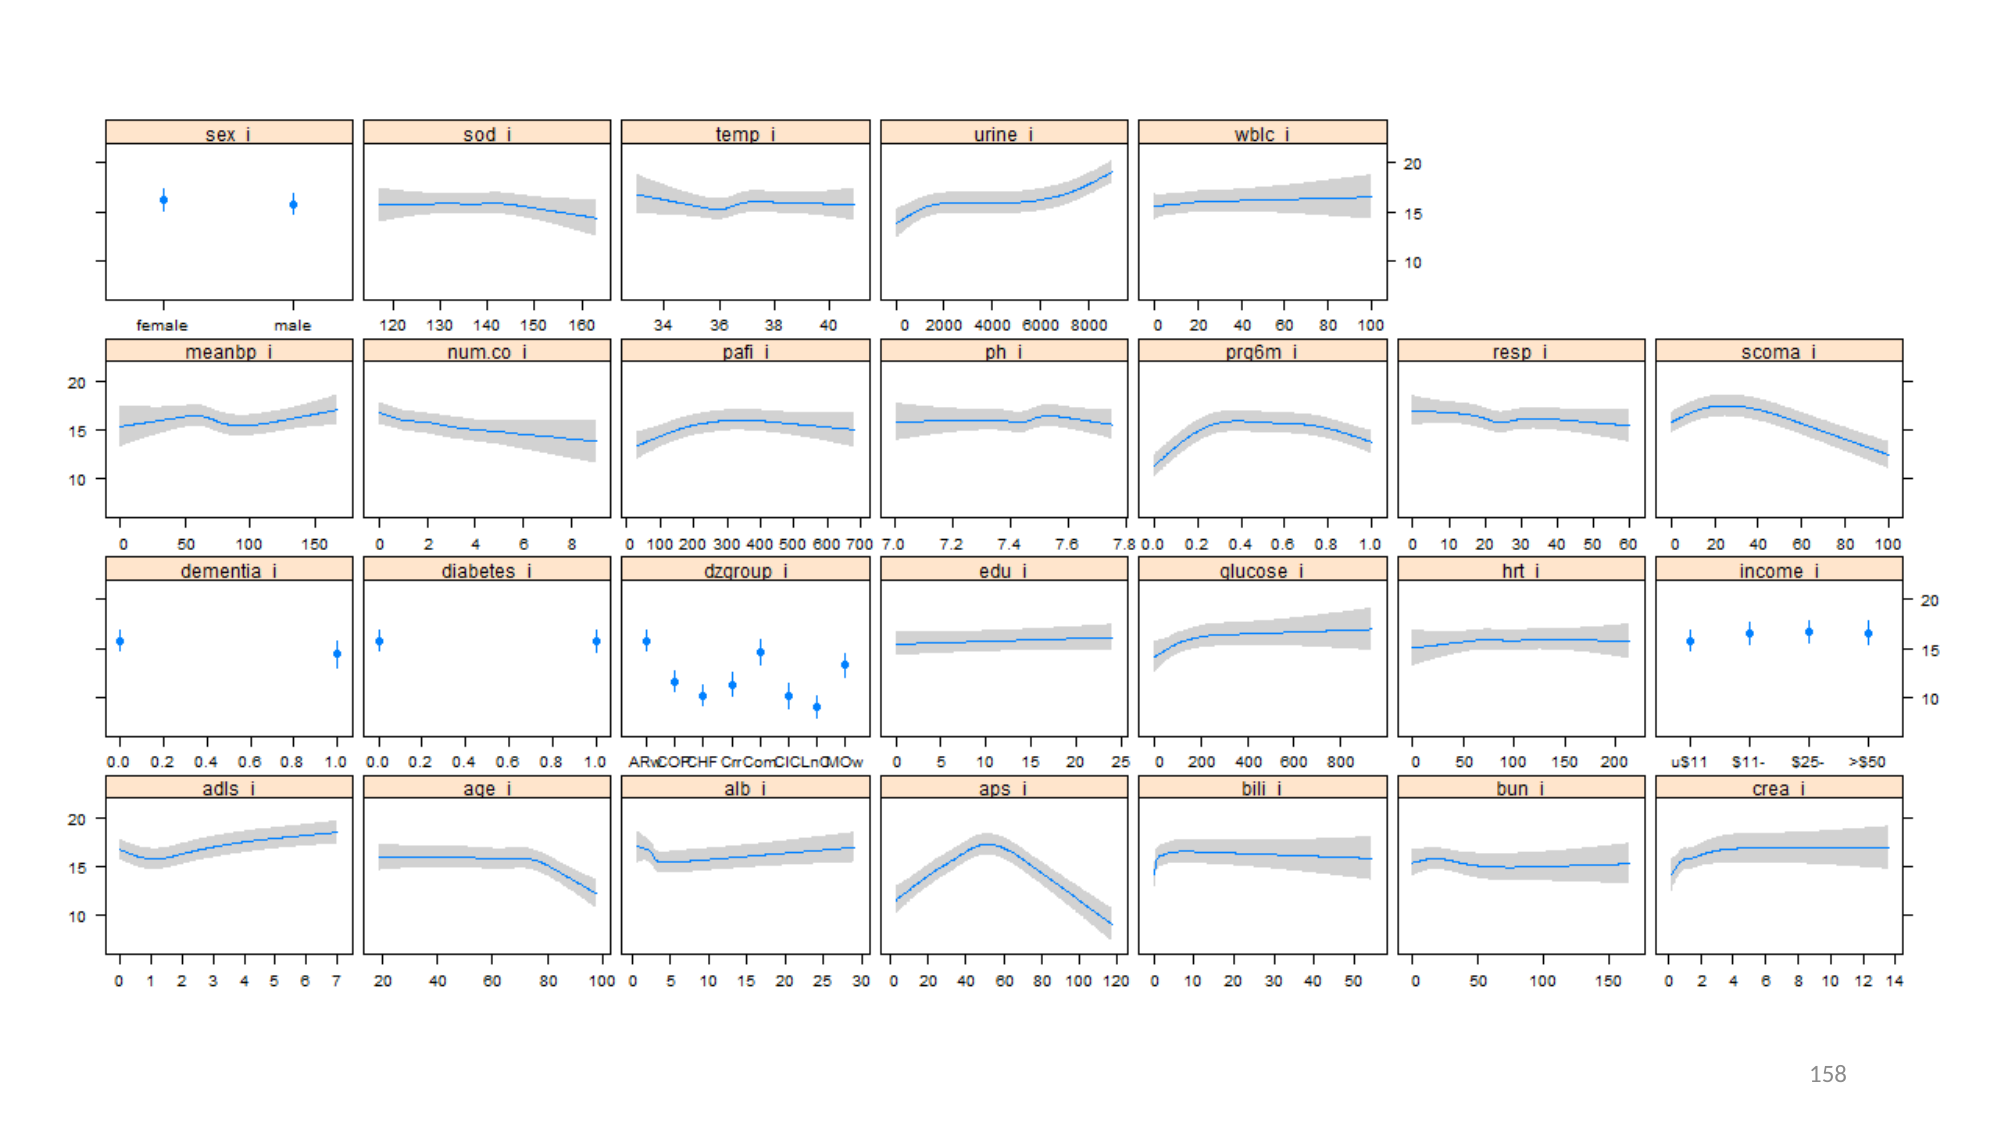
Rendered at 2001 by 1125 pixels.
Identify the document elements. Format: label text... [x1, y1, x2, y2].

picture [31, 93, 1968, 1032]
slide_number 158 [1412, 1042, 1863, 1103]
